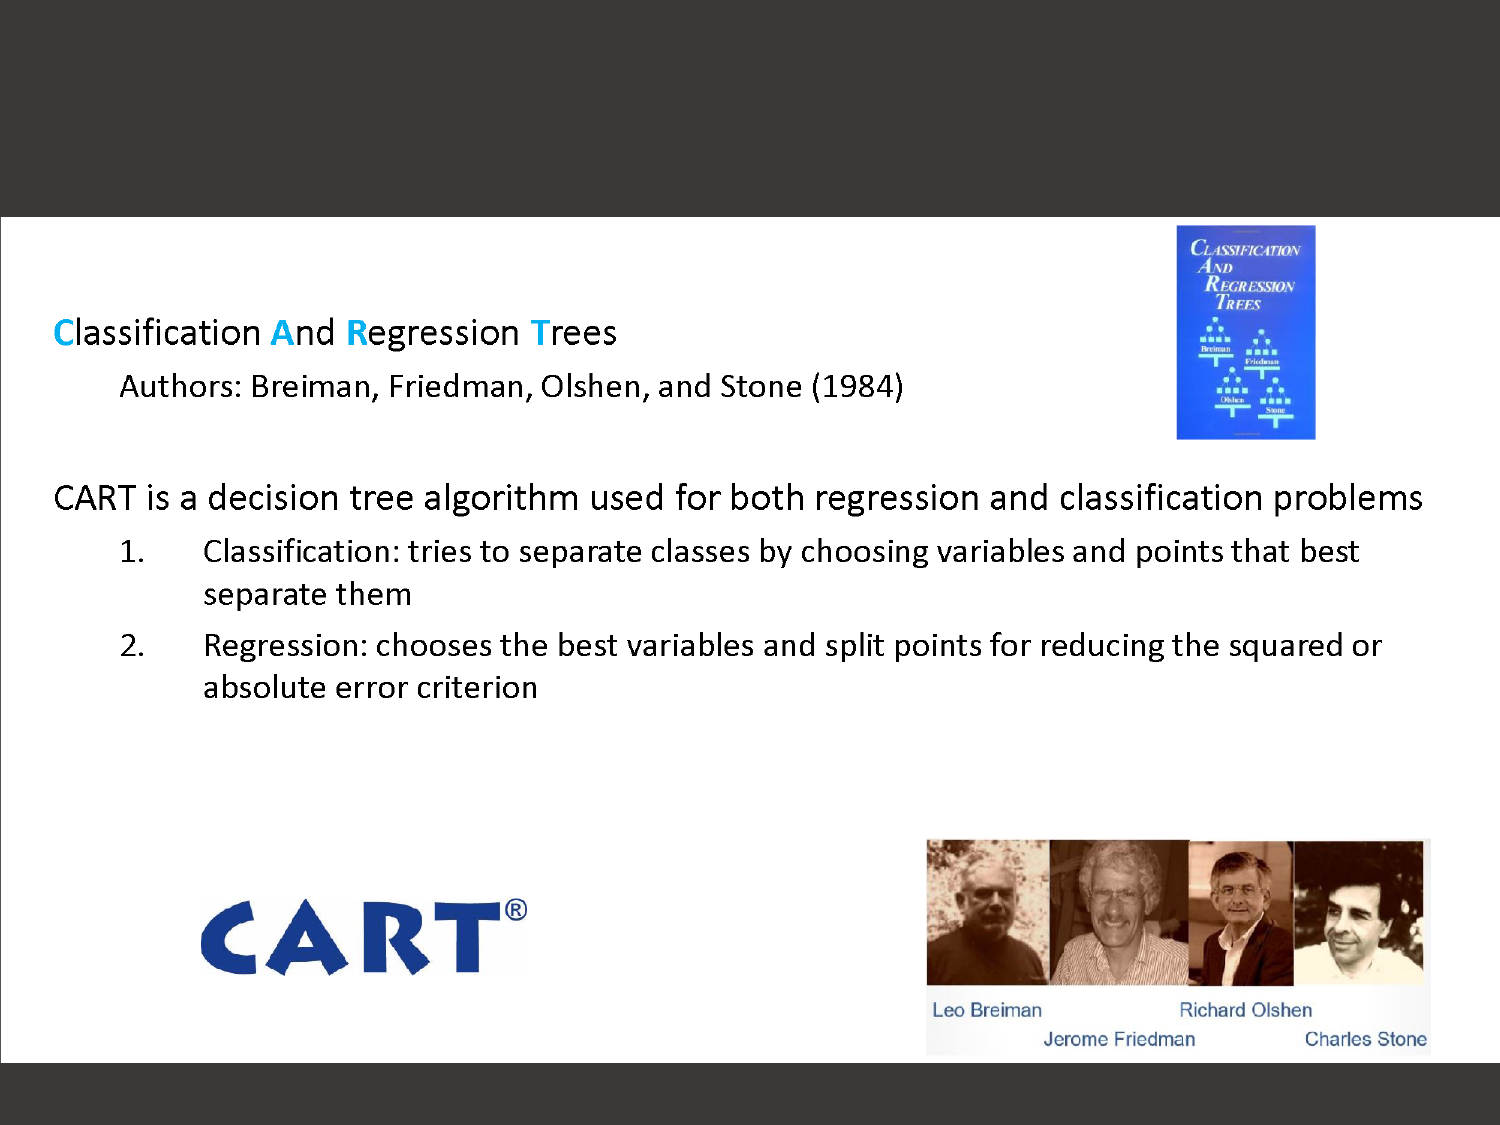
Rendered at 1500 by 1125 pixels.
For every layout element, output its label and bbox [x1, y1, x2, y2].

picture [0, 217, 1500, 1063]
